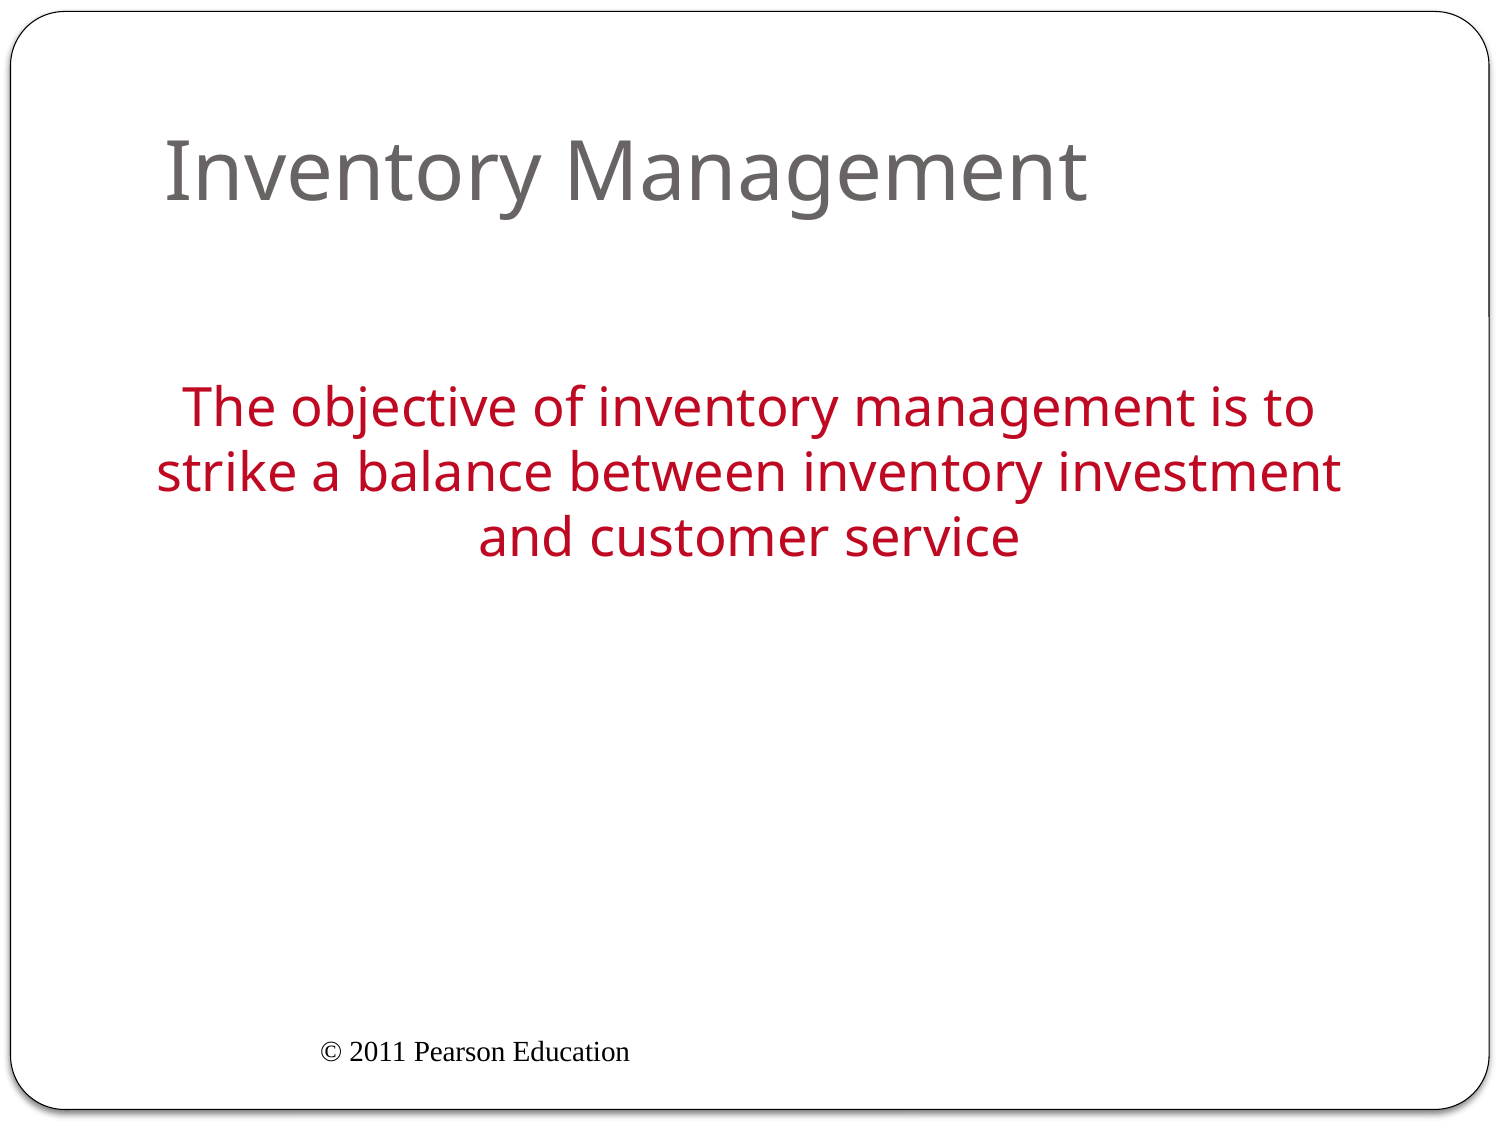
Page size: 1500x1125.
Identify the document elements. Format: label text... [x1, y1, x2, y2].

title Inventory Management [150, 45, 1425, 233]
list The objective of inventory management is to strike a balance between inventory investment and customer service [112, 364, 1388, 715]
footer © 2011 Pearson Education [150, 1012, 800, 1088]
